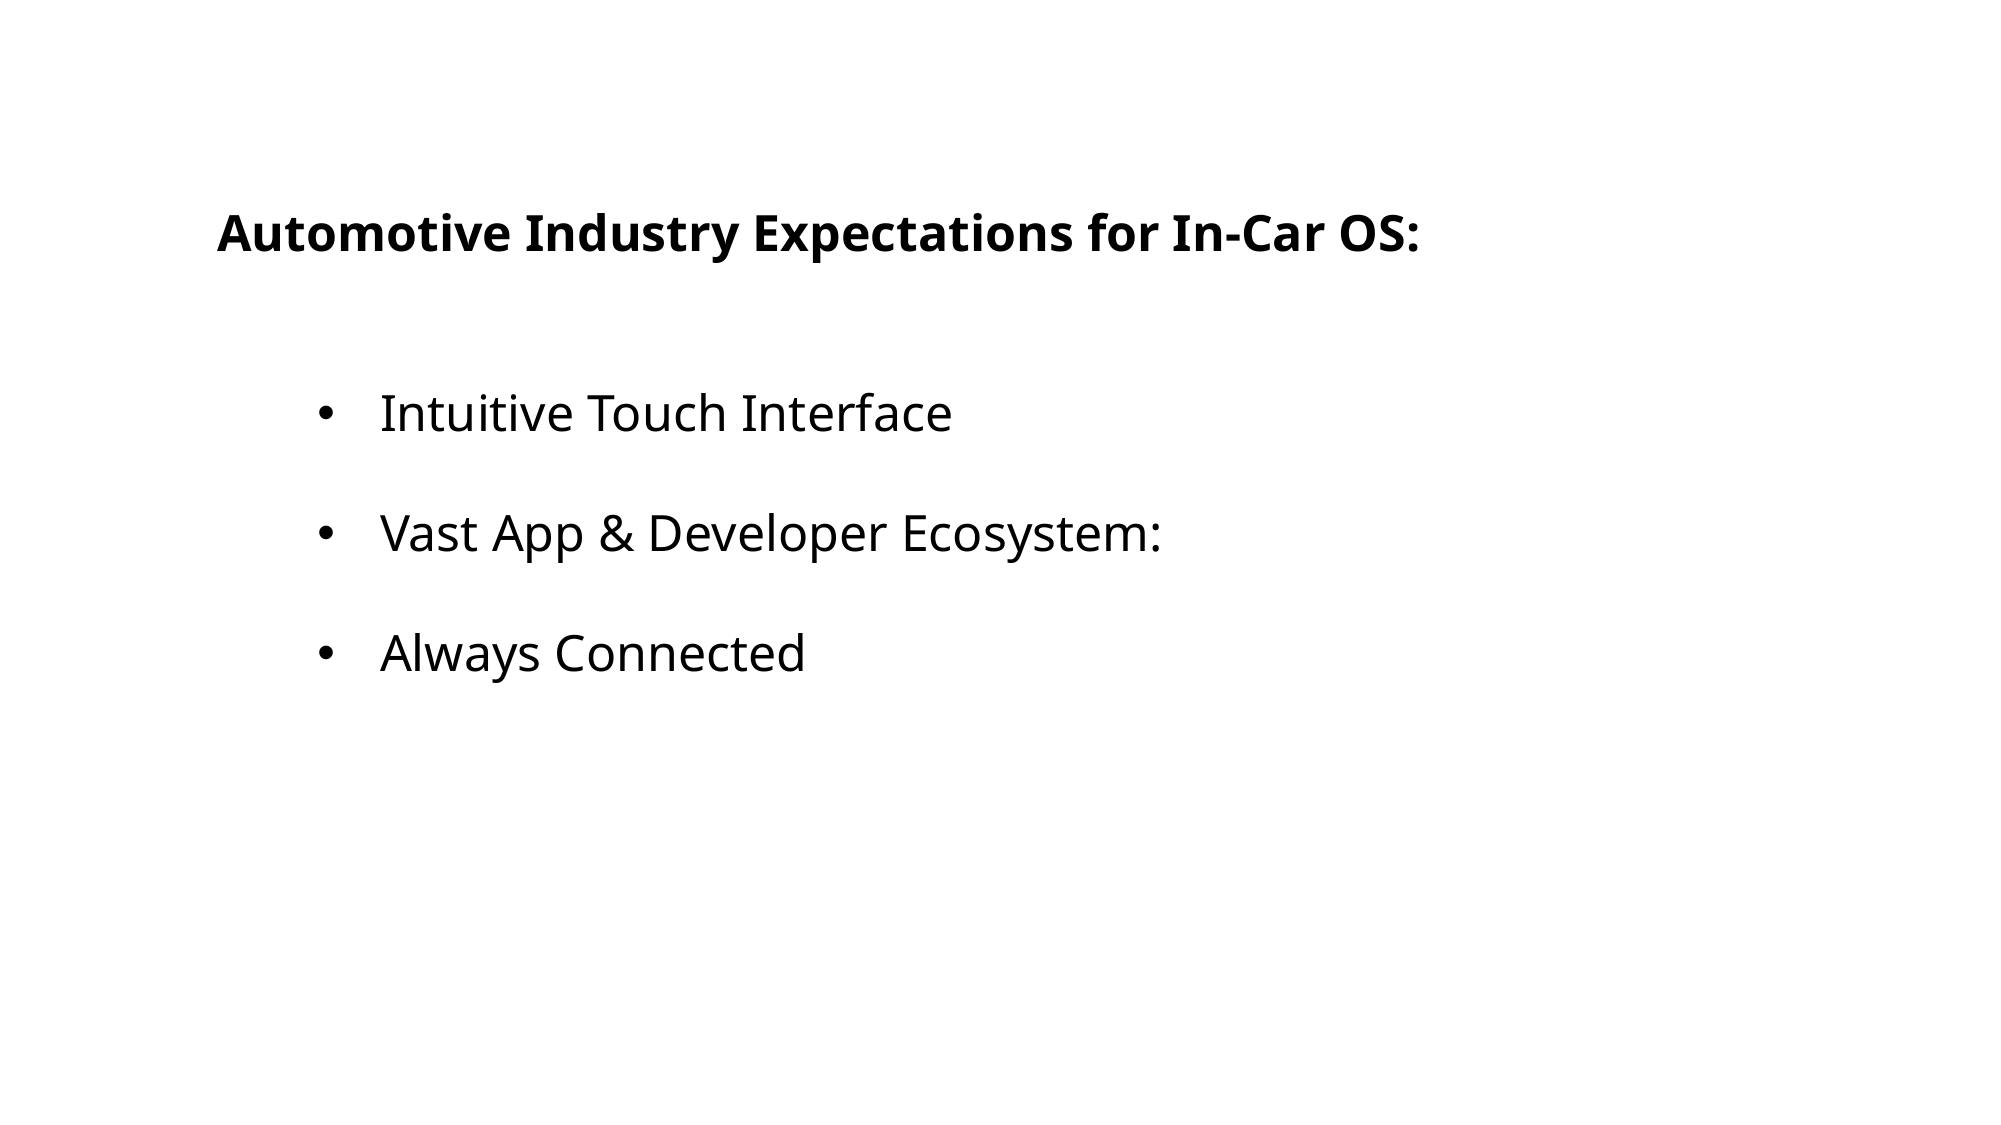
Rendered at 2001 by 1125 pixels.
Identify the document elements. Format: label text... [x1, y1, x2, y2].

text_box Automotive Industry Expectations for In-Car OS: Intuitive Touch Interface Vast App & Developer Ecosystem: Always Connected [202, 194, 1798, 690]
